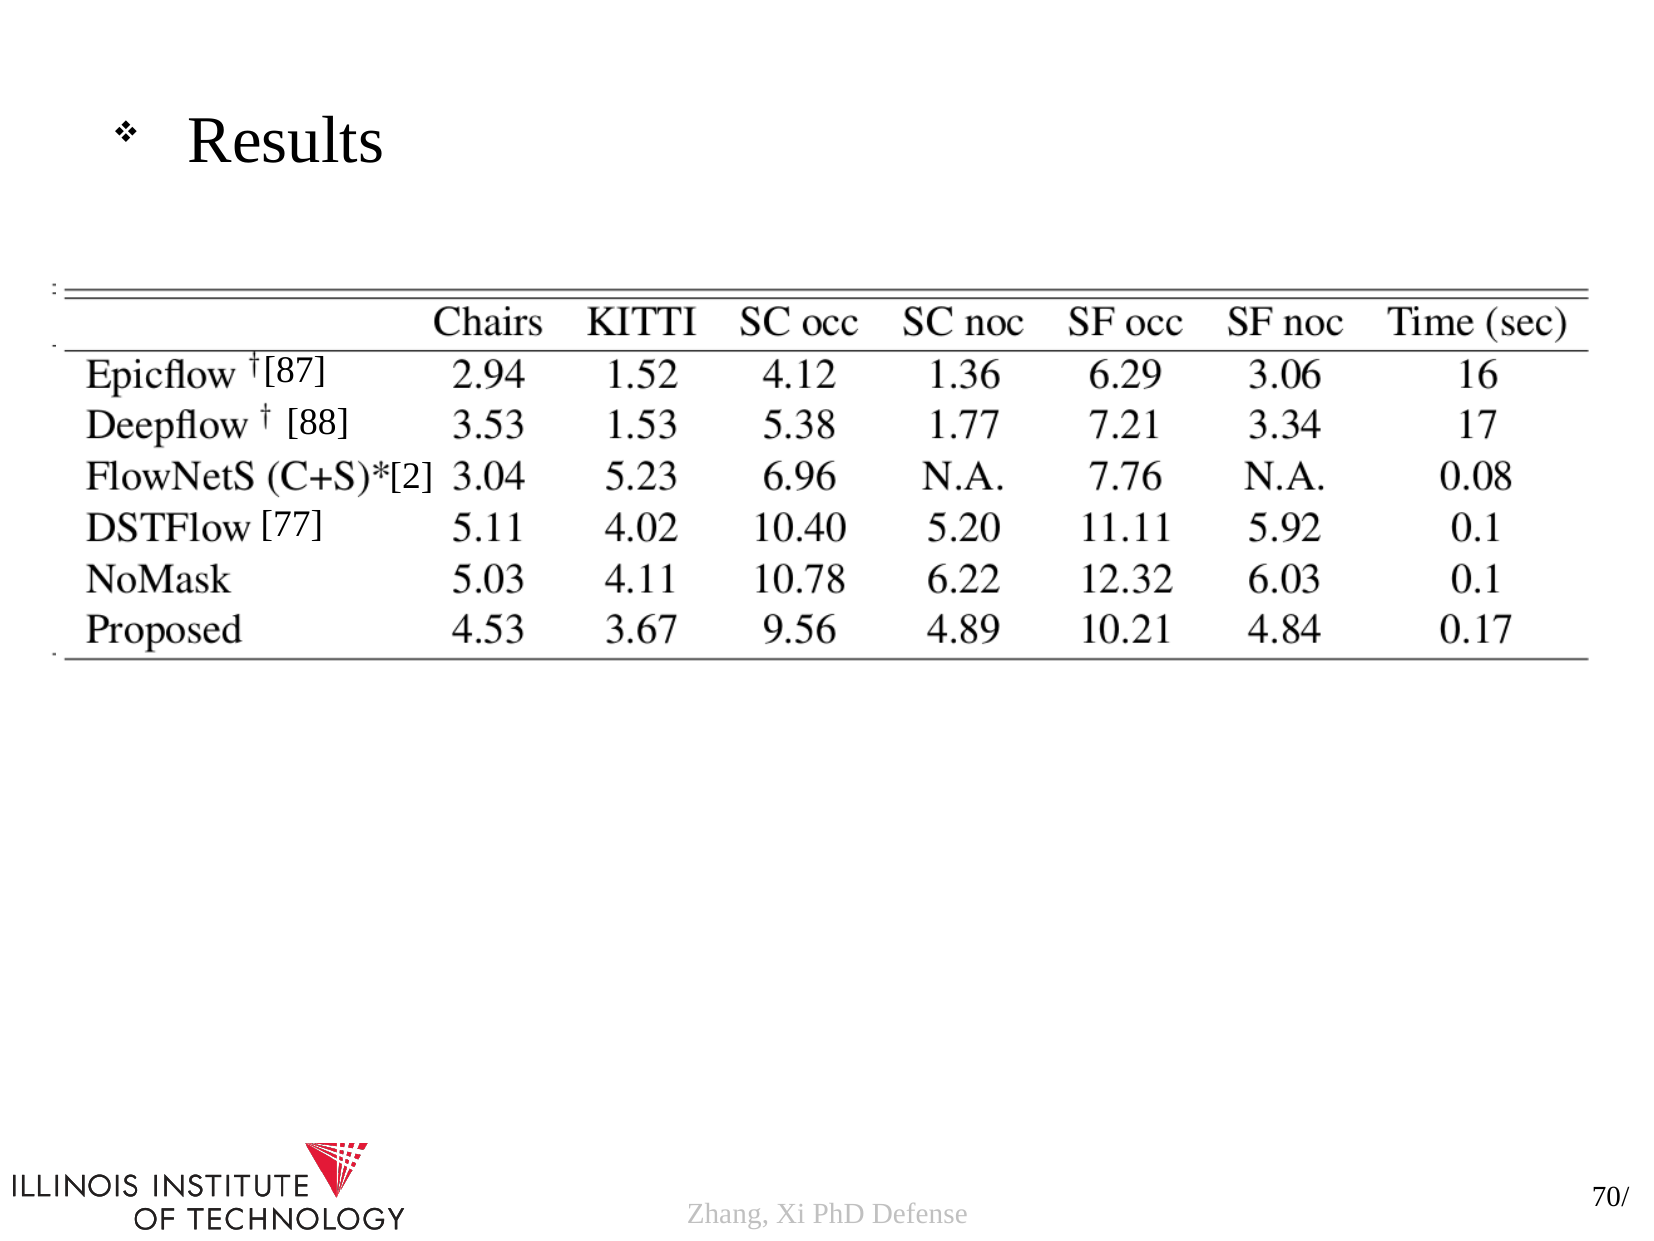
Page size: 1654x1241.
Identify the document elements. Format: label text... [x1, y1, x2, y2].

picture [13, 1142, 405, 1230]
picture [44, 275, 1599, 668]
slide_number 70/ [1193, 1176, 1630, 1241]
footer Zhang, Xi PhD Defense [565, 1194, 1090, 1241]
text_box Results [97, 48, 400, 184]
